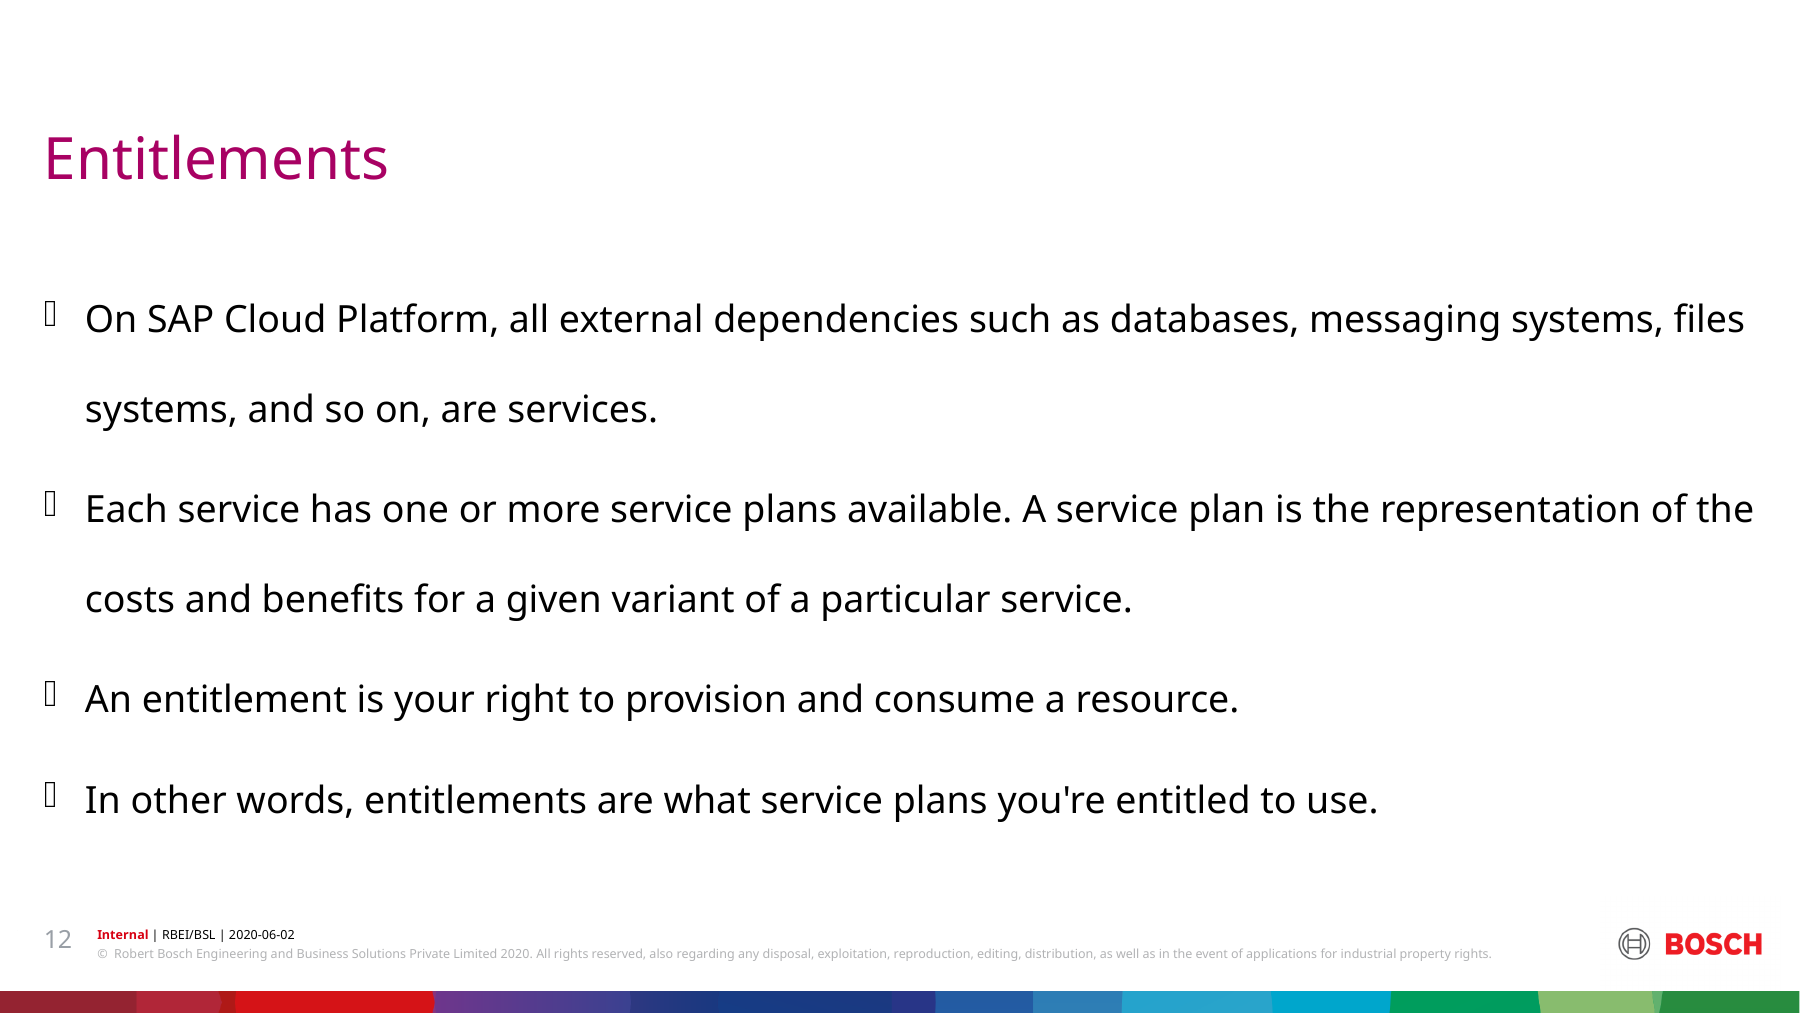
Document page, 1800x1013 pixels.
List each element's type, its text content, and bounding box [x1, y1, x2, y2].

list On SAP Cloud Platform, all external dependencies such as databases, messaging systems, files systems, and so on, are services. Each service has one or more service plans available. A service plan is the representation of the costs and benefits for a given variant of a particular service. An entitlement is your right to provision and consume a resource. In other words, entitlements are what service plans you're entitled to use. [43, 193, 1759, 878]
picture [1390, 896, 1800, 1013]
picture [0, 905, 1272, 1013]
slide_number 12 [43, 923, 92, 991]
title Entitlements [43, 129, 1759, 193]
